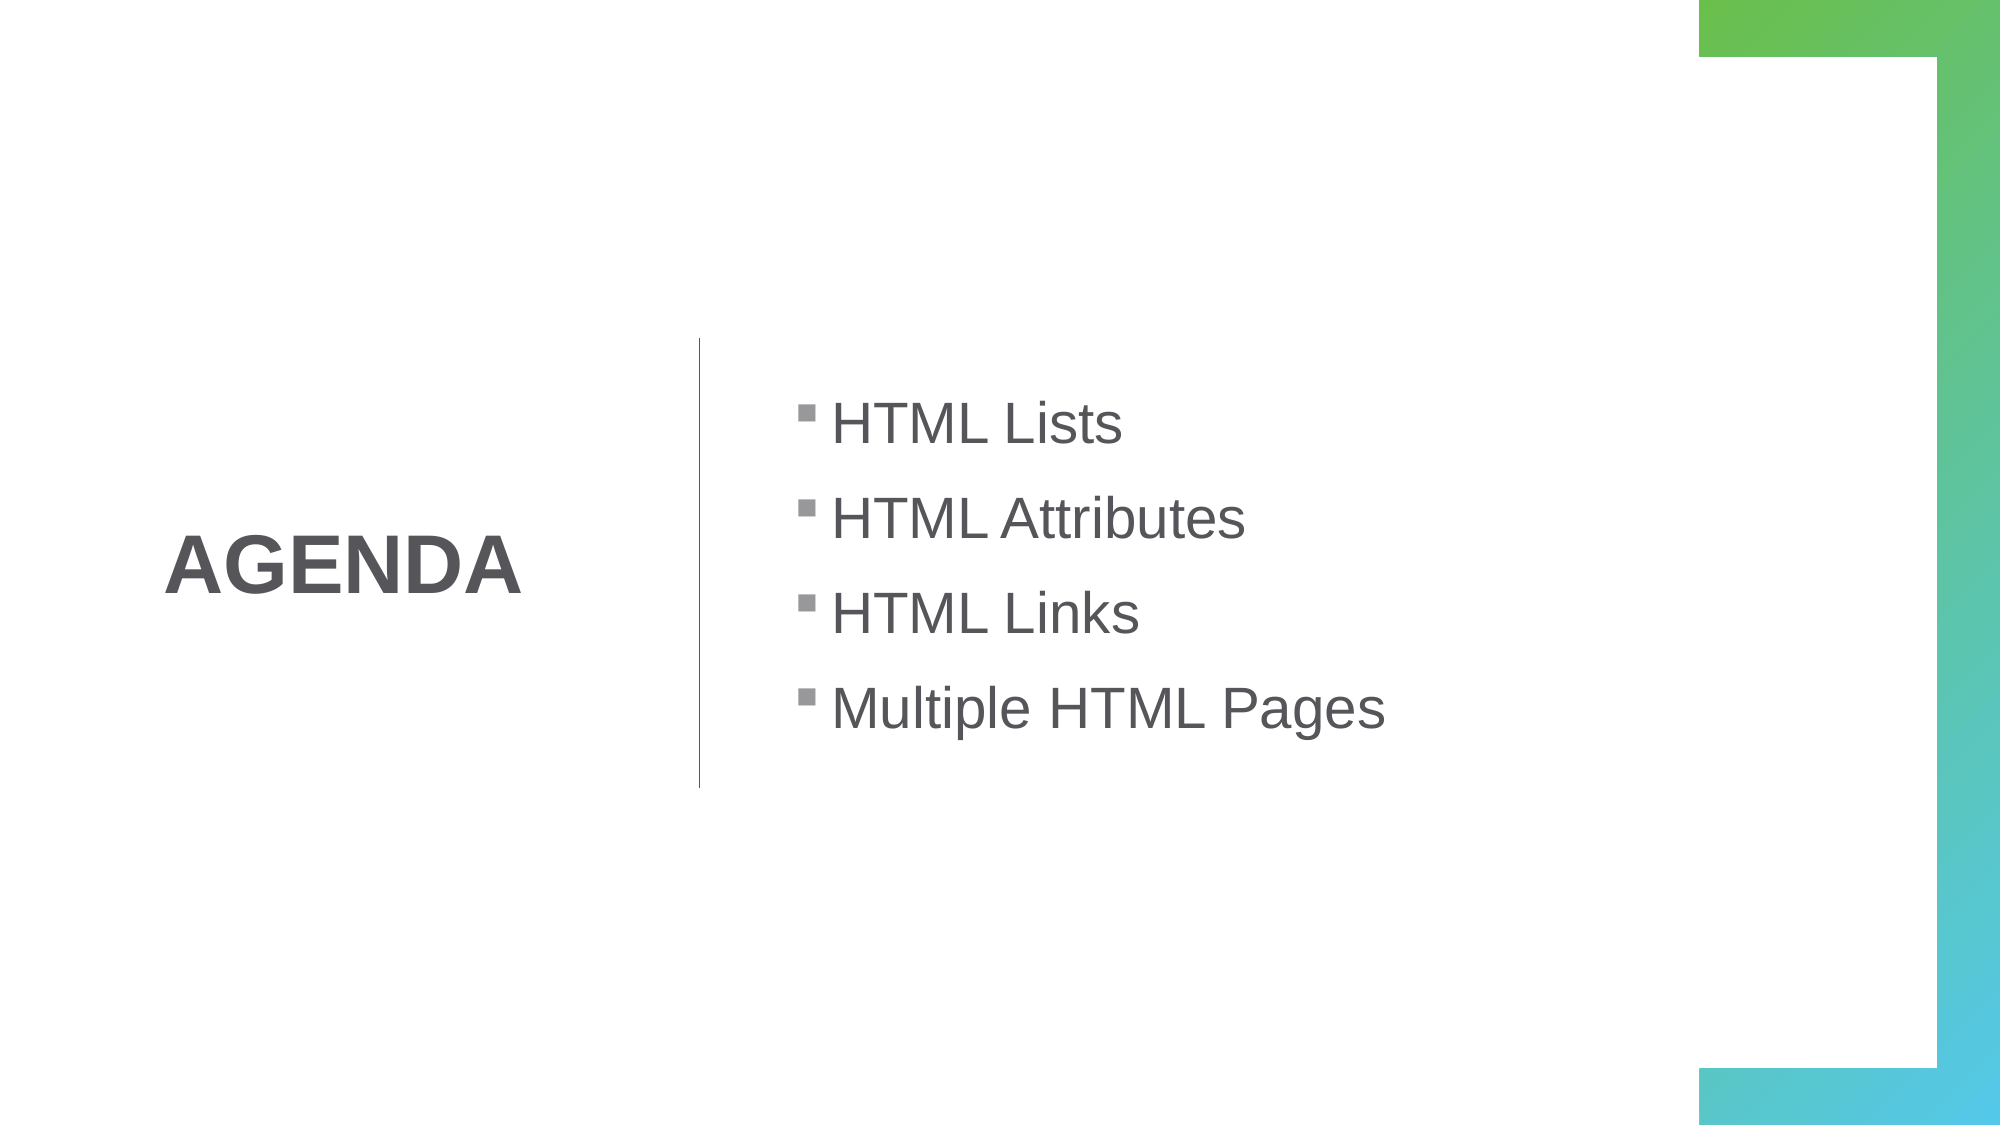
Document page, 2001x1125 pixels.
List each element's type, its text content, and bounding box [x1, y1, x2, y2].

title Agenda [62, 338, 625, 788]
list HTML Lists HTML Attributes HTML Links Multiple HTML Pages [774, 338, 1938, 788]
